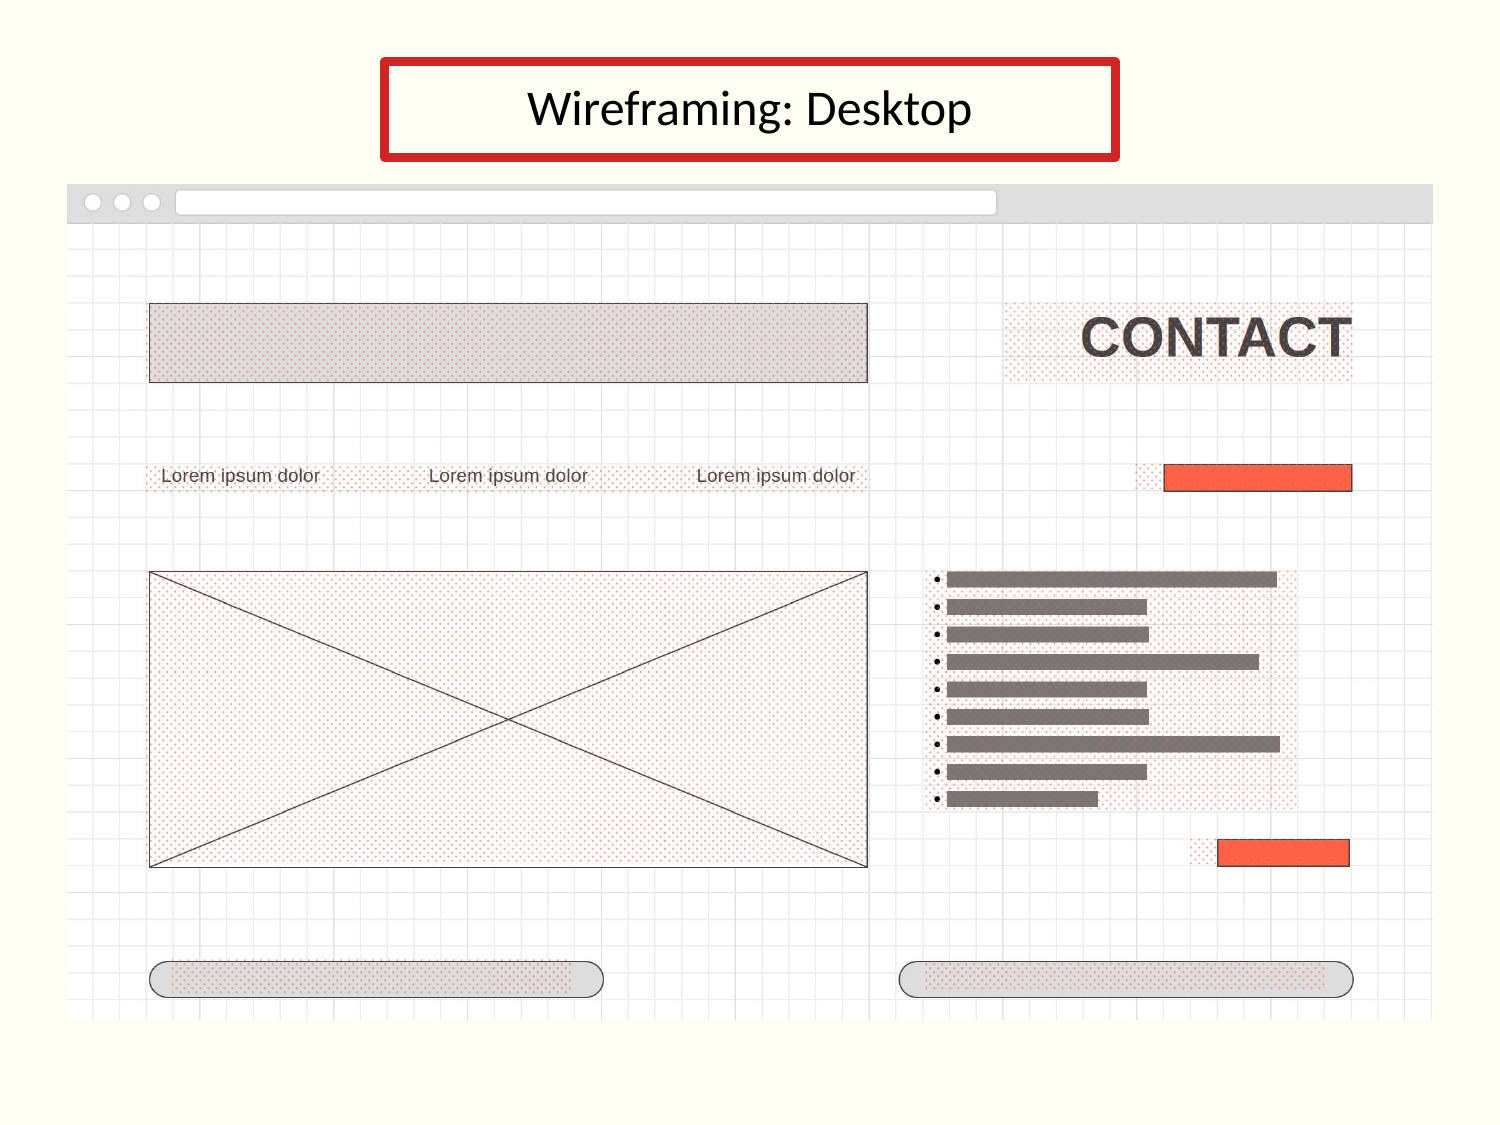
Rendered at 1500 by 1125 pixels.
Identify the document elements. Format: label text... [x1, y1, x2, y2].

subtitle Wireframing: Desktop [384, 61, 1116, 158]
picture [66, 184, 1433, 1020]
